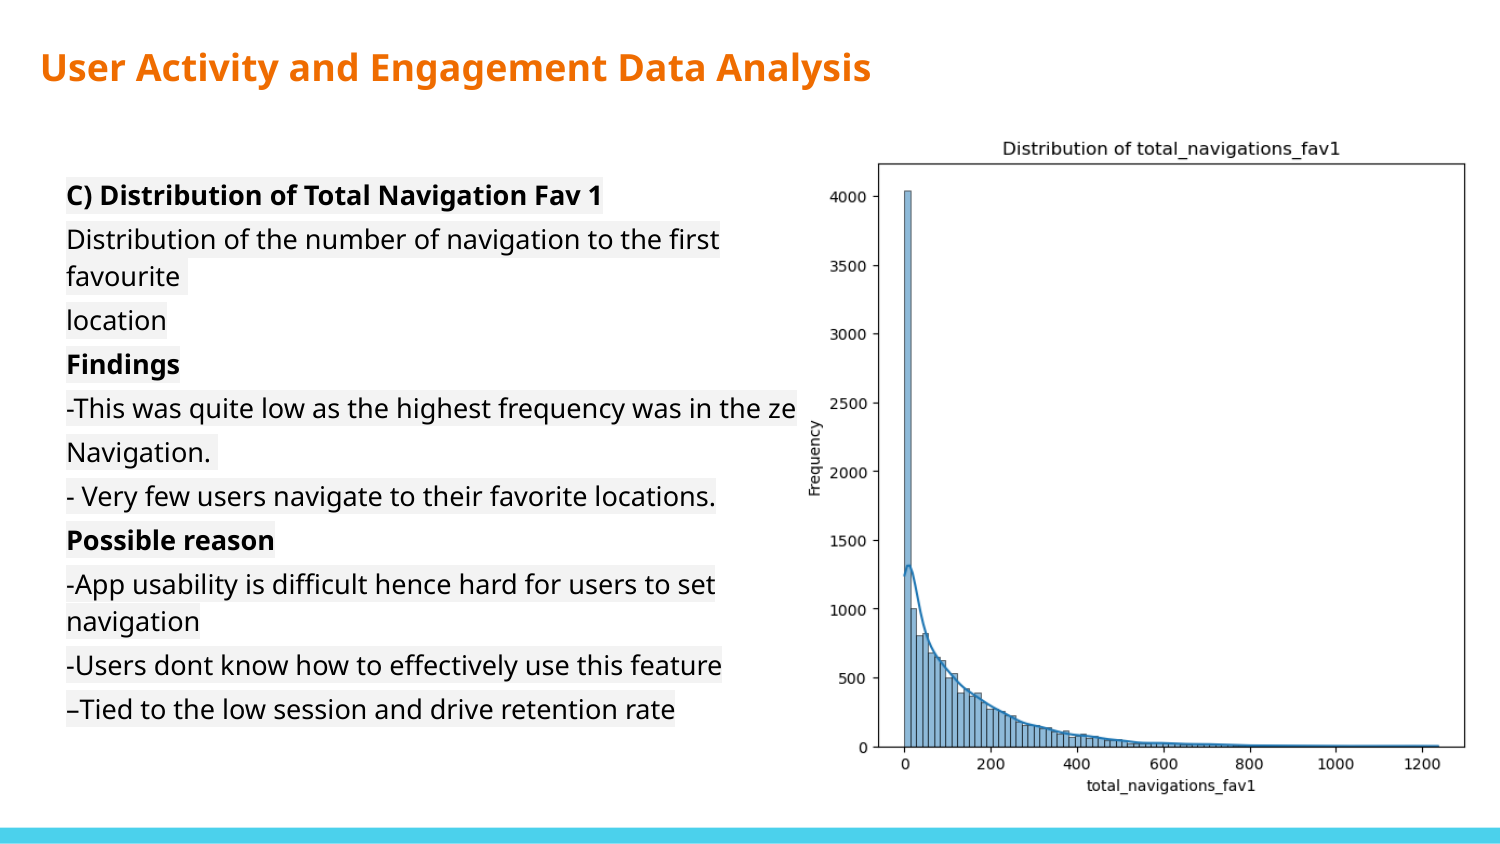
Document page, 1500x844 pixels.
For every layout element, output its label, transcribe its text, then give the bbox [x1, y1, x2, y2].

list C) Distribution of Total Navigation Fav 1 Distribution of the number of navigation to the first favourite location Findings -This was quite low as the highest frequency was in the zero Navigation. - Very few users navigate to their favorite locations. Possible reason -App usability is difficult hence hard for users to set navigation -Users dont know how to effectively use this feature –Tied to the low session and drive retention rate [51, 158, 791, 742]
picture [796, 130, 1476, 804]
title User Activity and Engagement Data Analysis [24, 28, 1423, 145]
